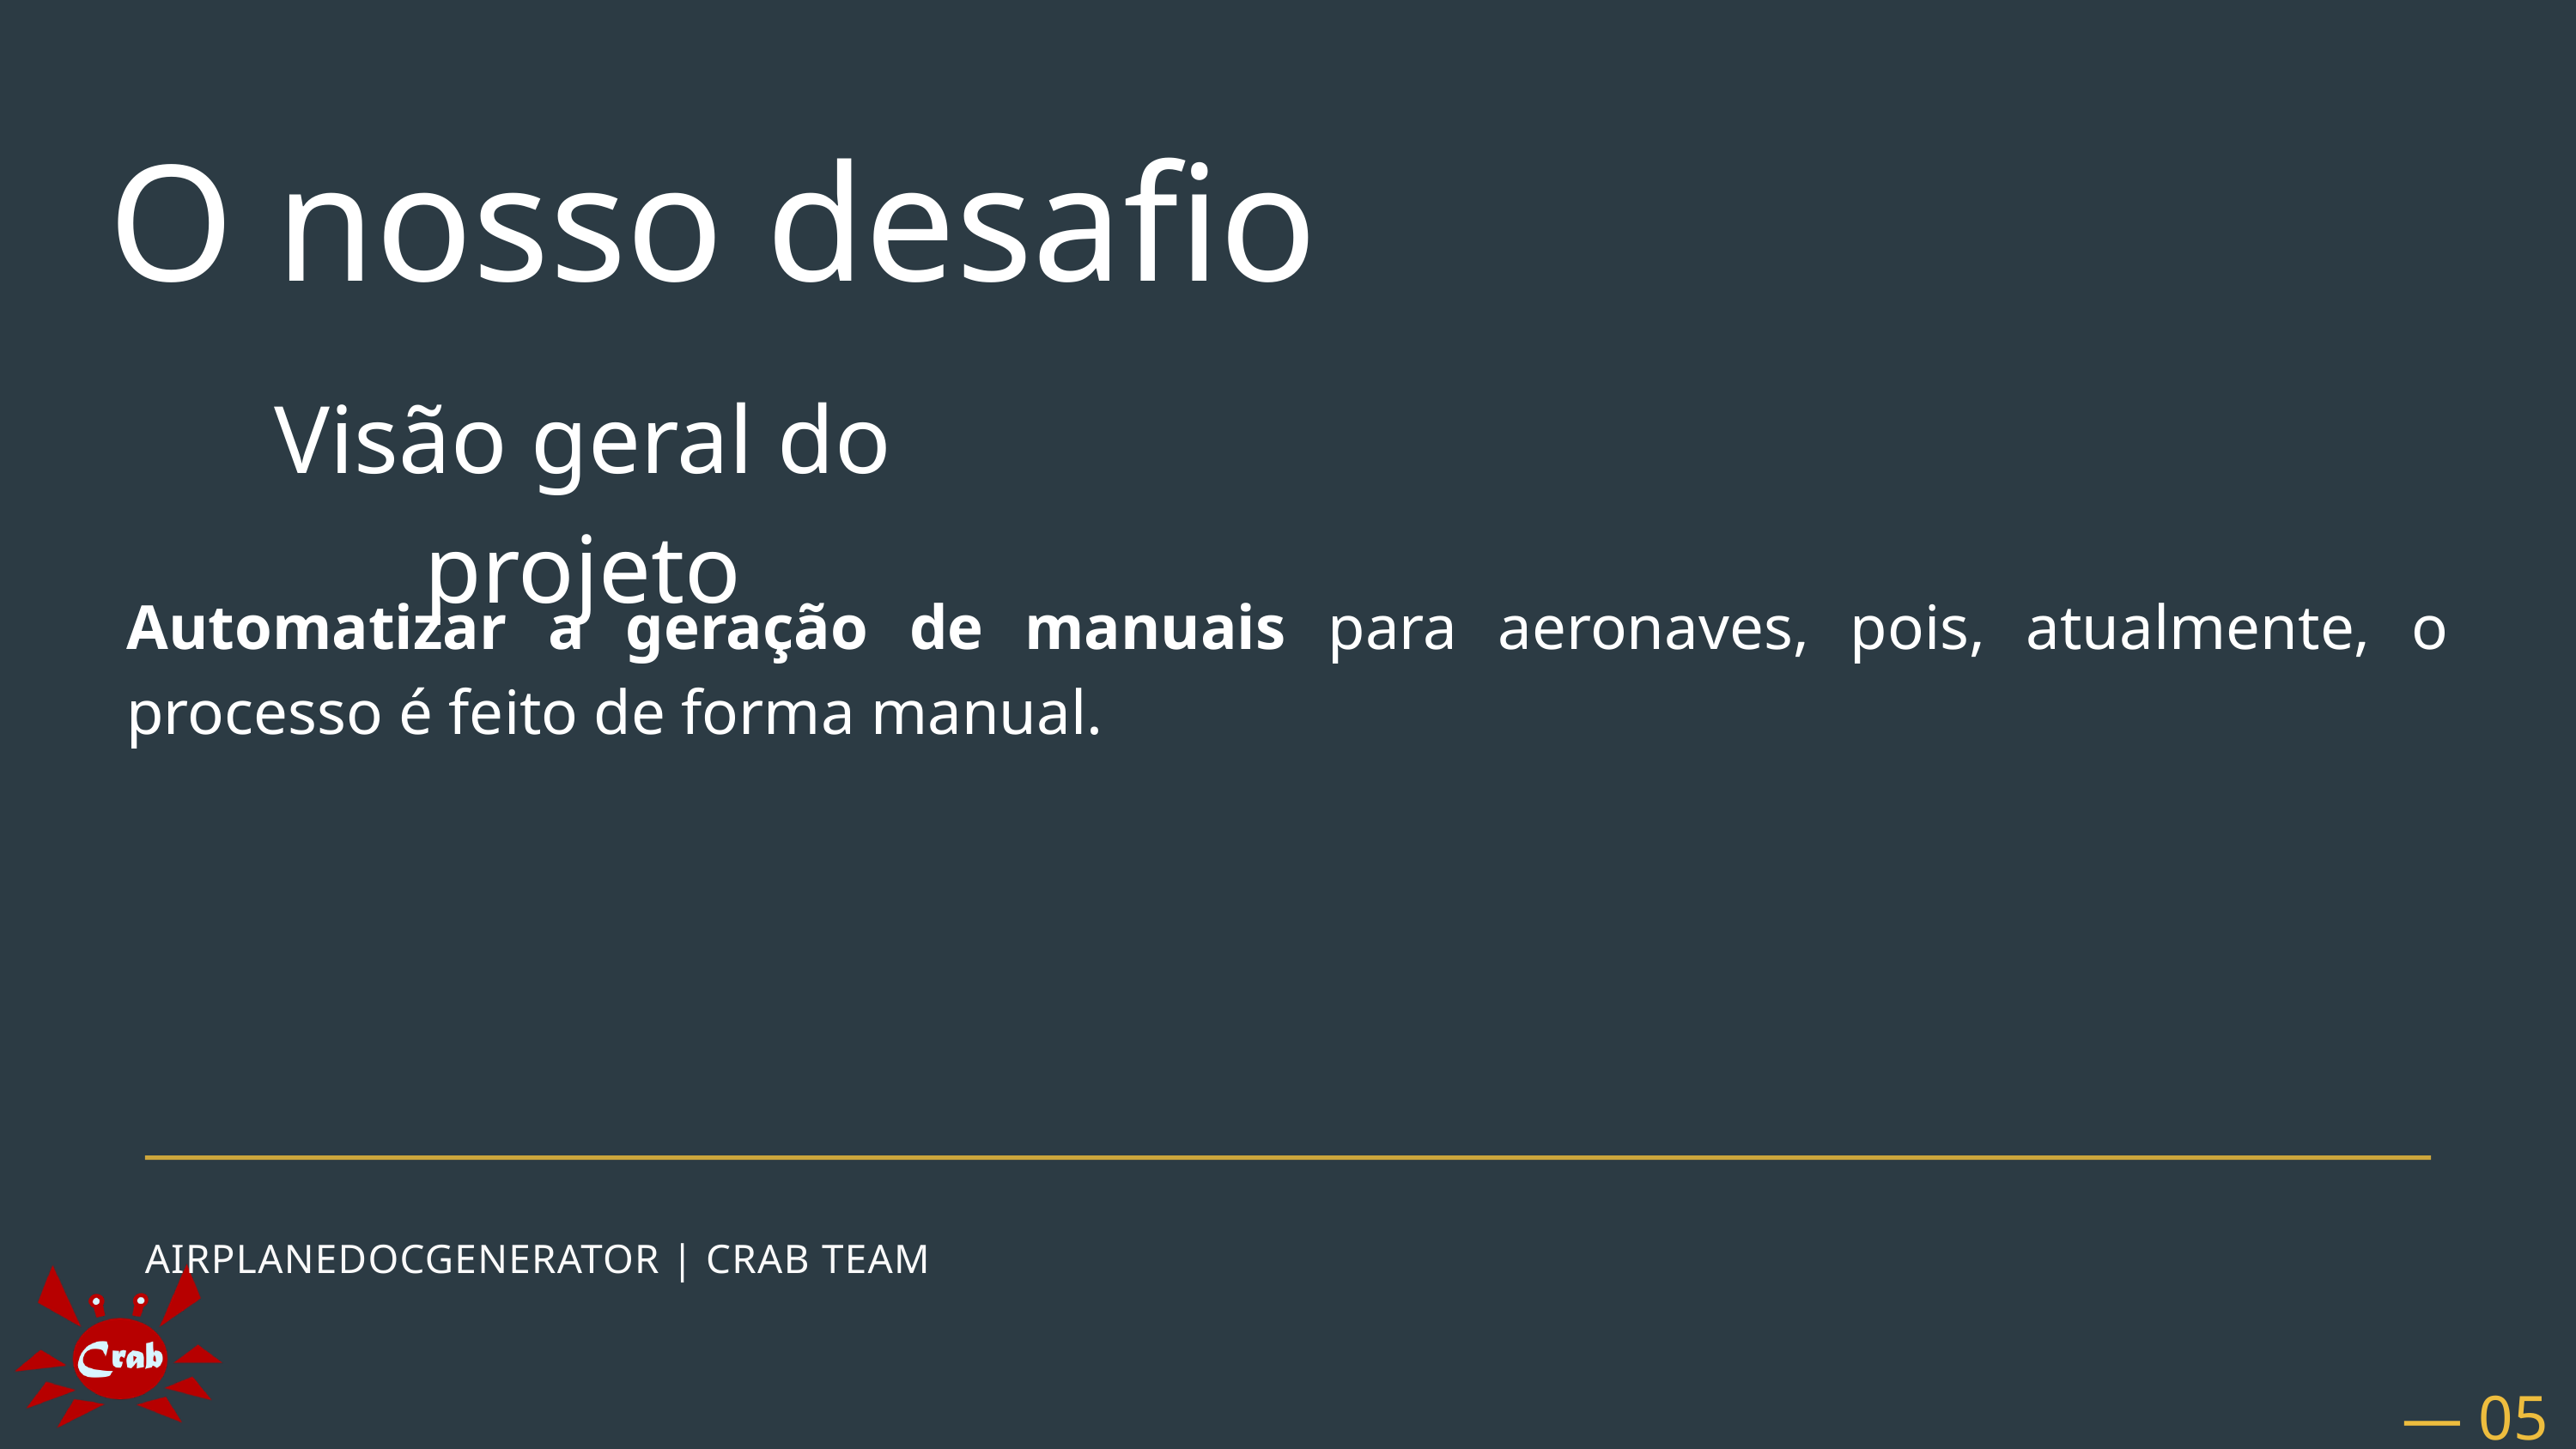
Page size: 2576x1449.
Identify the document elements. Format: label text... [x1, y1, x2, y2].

text_box Automatizar a geração de manuais para aeronaves, pois, atualmente, o processo é feito de forma manual. [126, 576, 2450, 747]
text_box O nosso desafio [108, 88, 1503, 313]
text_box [144, 1155, 2432, 1278]
text_box Visão geral do projeto [108, 361, 1058, 622]
picture [0, 1254, 237, 1449]
text_box — 05 [2374, 1367, 2576, 1449]
